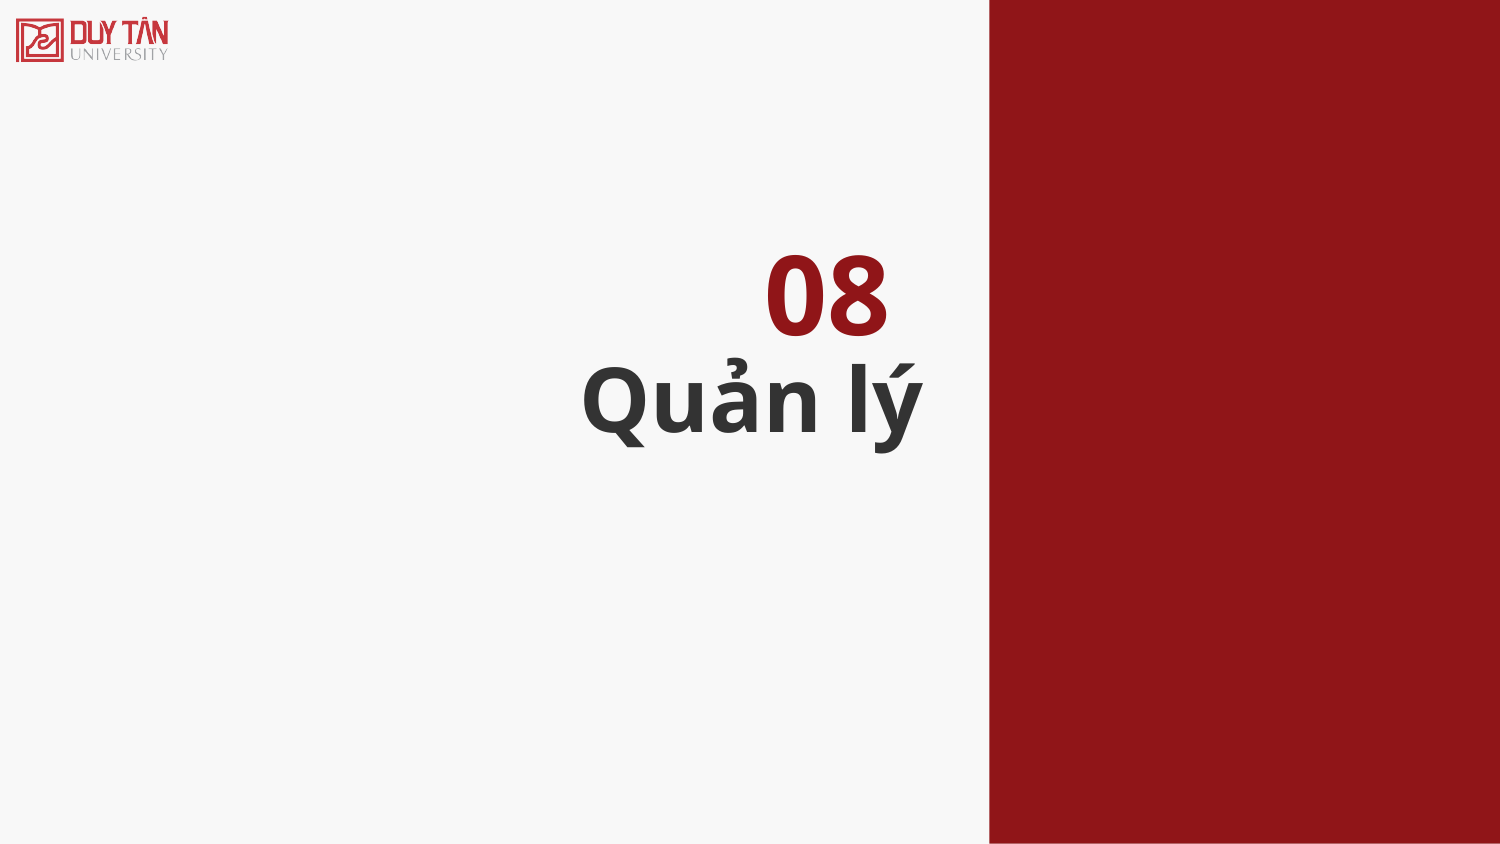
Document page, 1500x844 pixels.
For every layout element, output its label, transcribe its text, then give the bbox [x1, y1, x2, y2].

title Quản lý [117, 217, 939, 466]
picture [0, 0, 208, 117]
